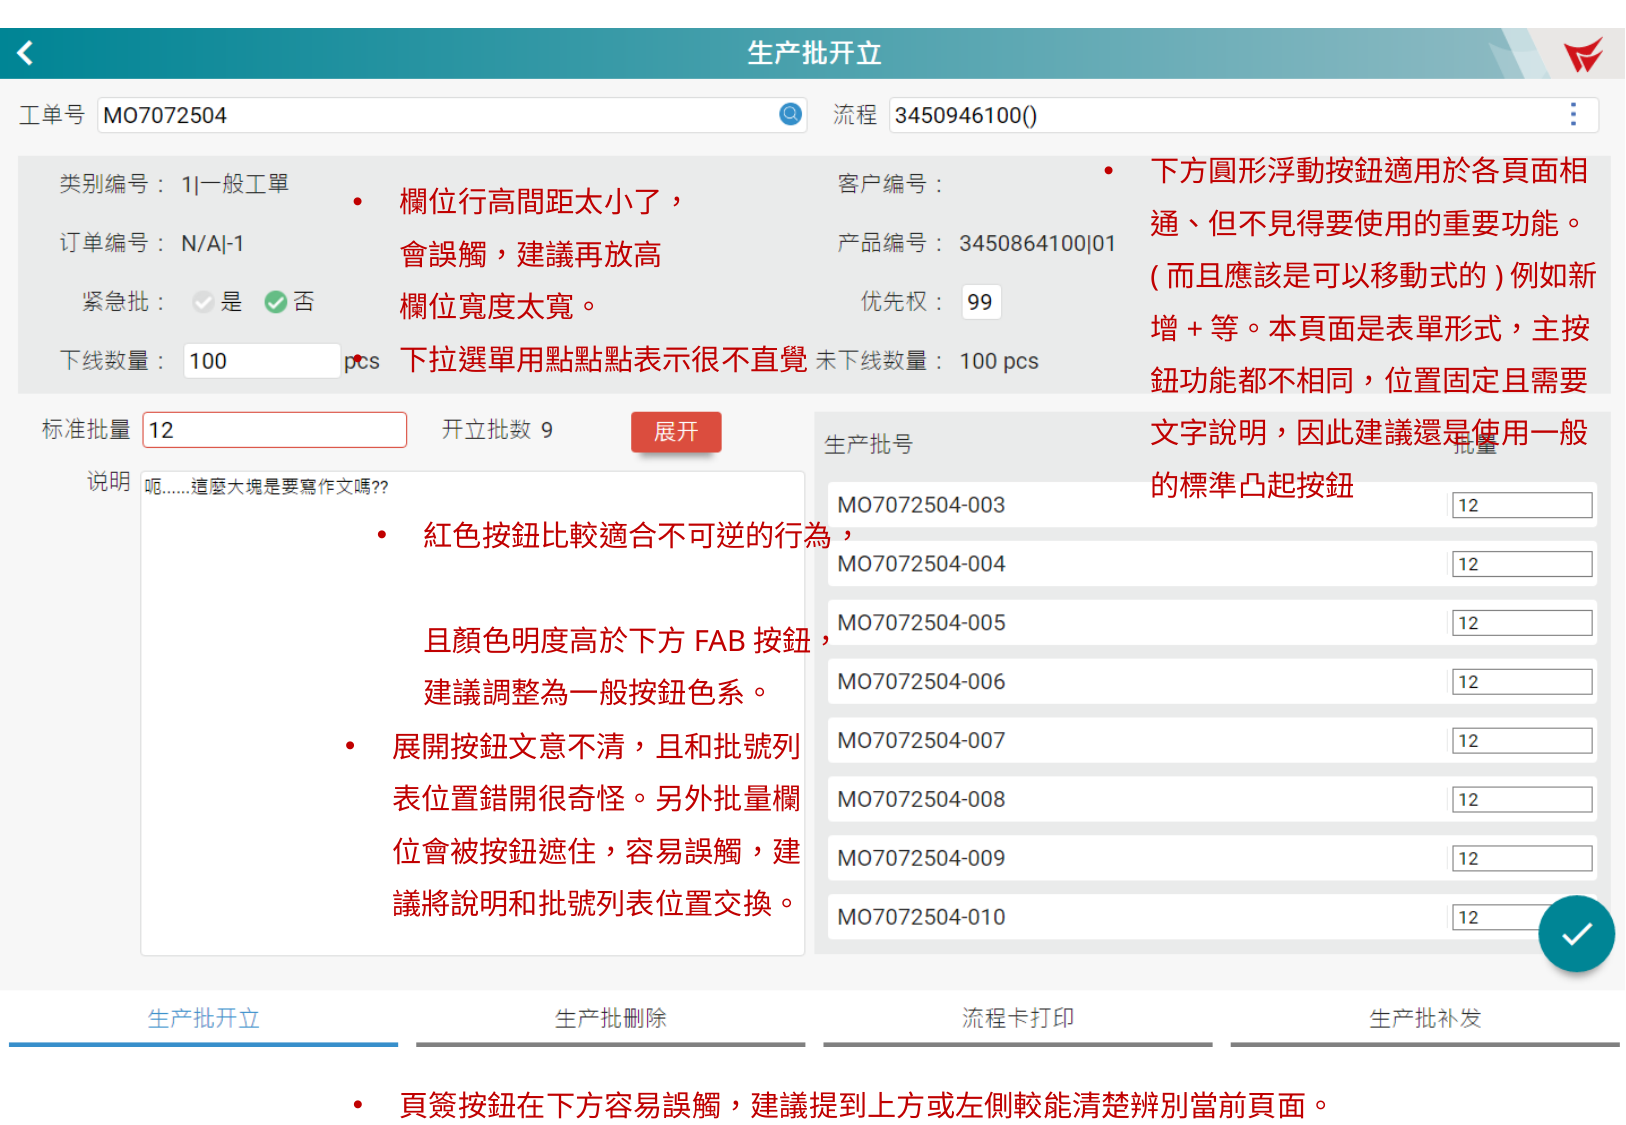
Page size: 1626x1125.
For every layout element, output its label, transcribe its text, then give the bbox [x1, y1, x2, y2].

text_box 頁簽按鈕在下方容易誤觸，建議提到上方或左側較能清楚辨別當前頁面。 [338, 1062, 1337, 1125]
picture [0, 28, 1625, 1047]
